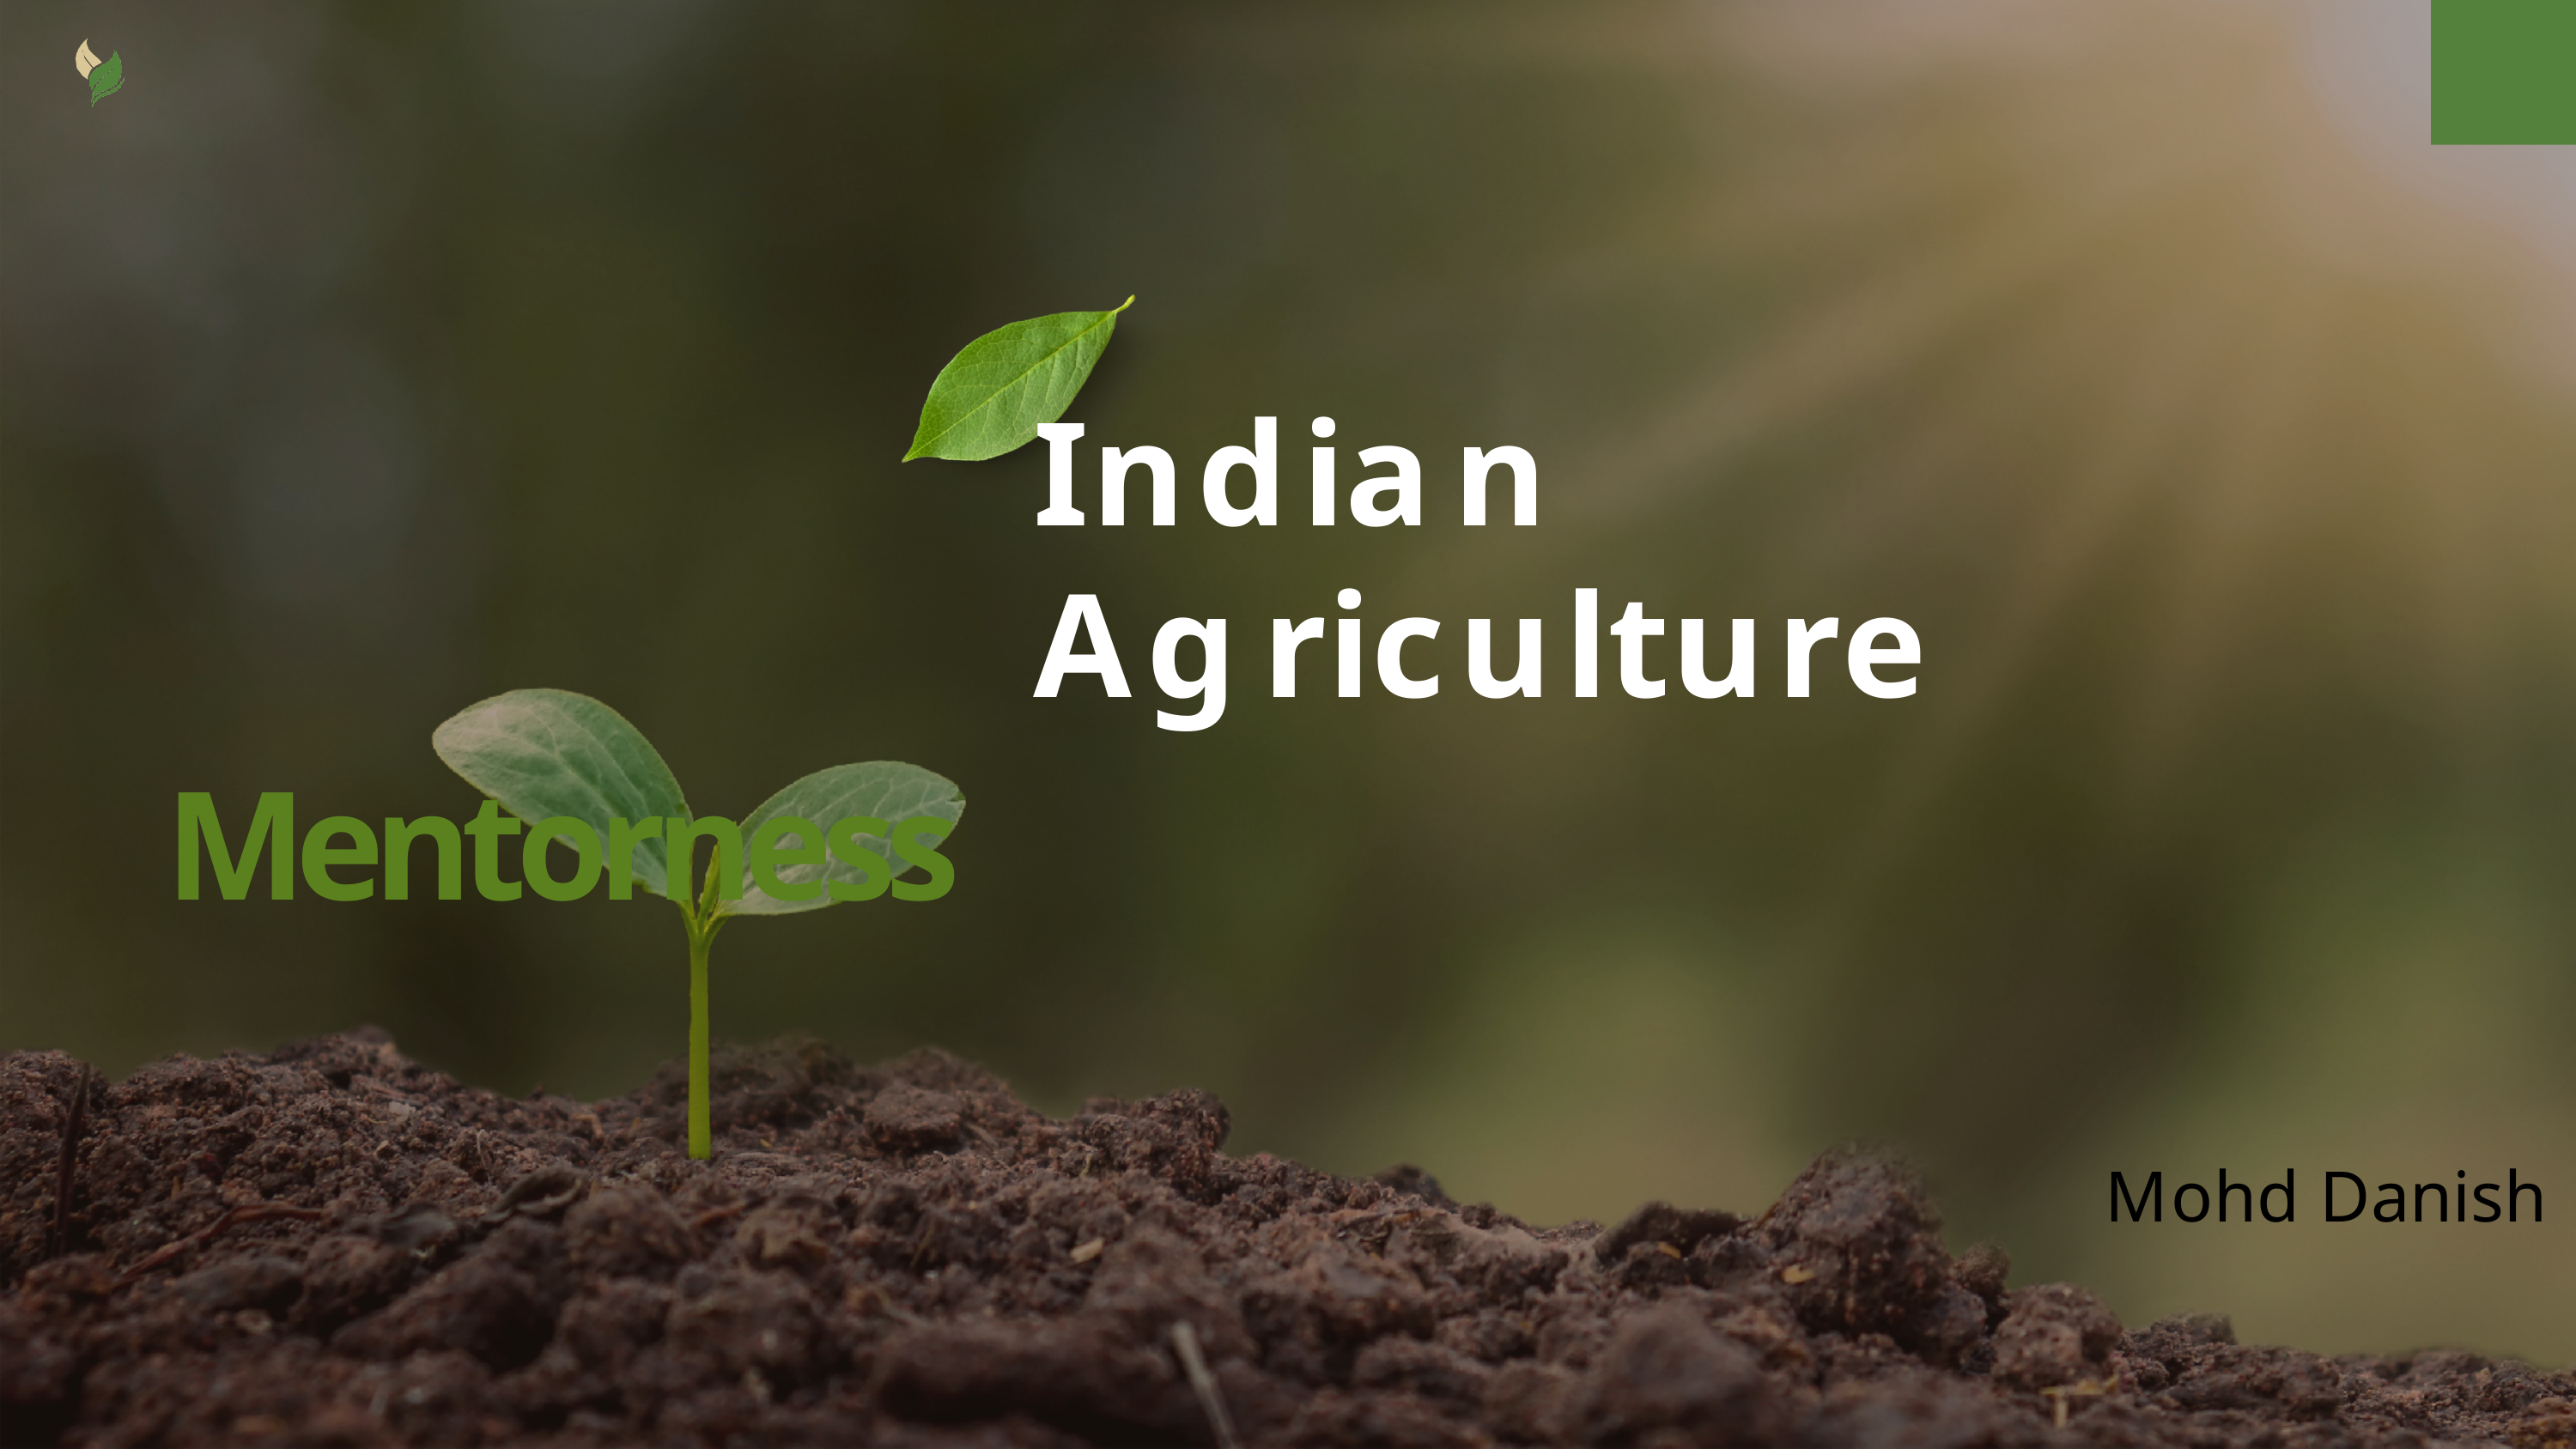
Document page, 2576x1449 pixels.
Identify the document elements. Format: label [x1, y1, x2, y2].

text_box [0, 0, 2576, 1449]
